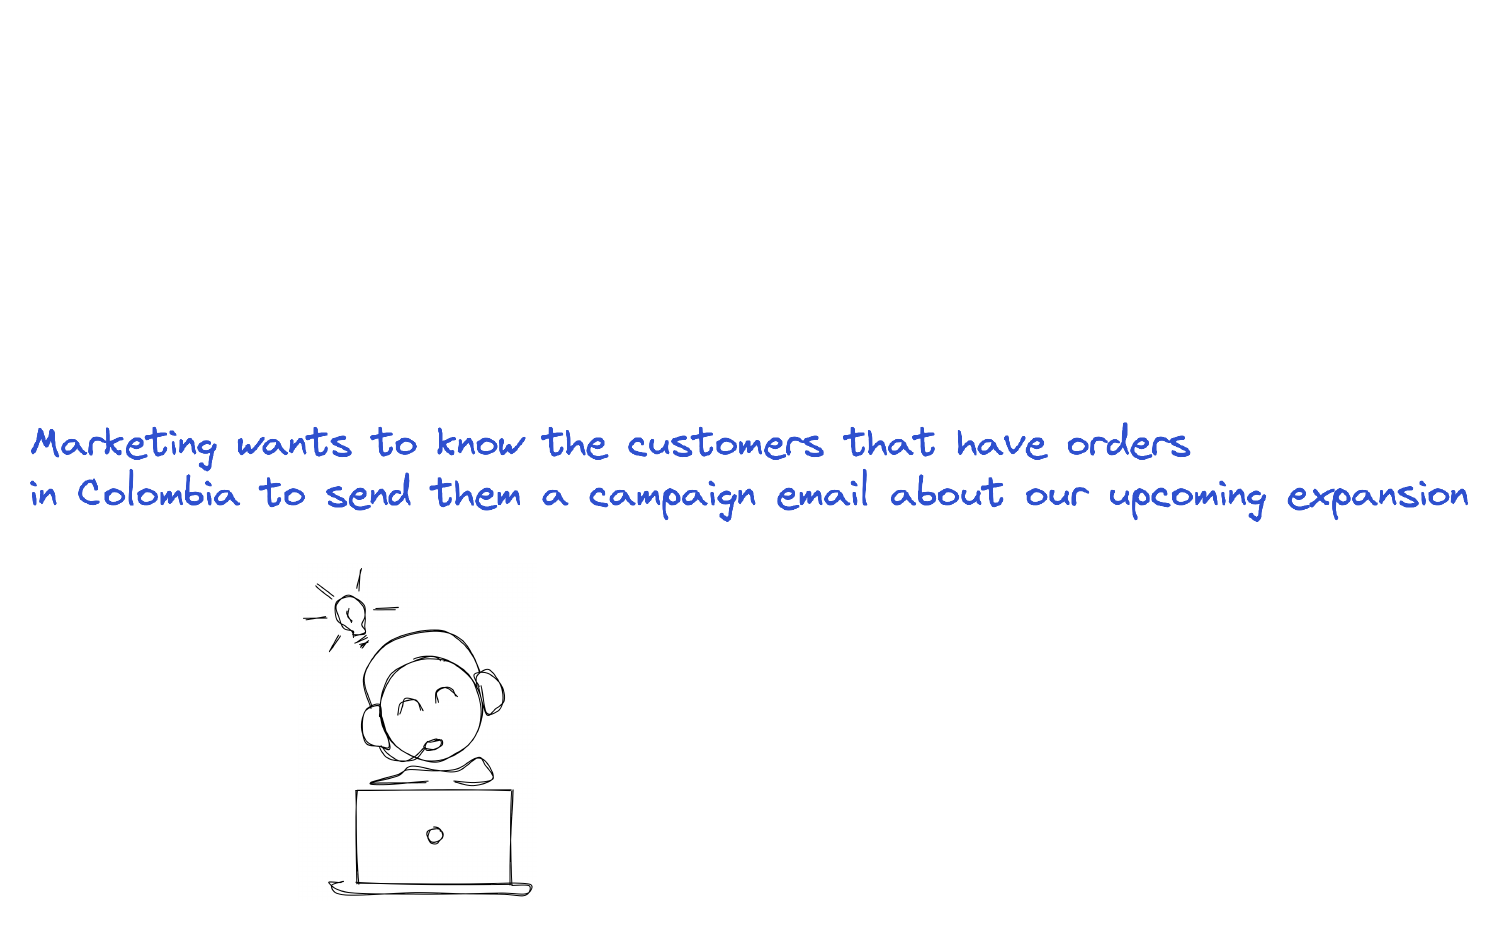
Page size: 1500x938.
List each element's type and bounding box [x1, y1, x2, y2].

picture [298, 563, 537, 901]
picture [24, 412, 1476, 525]
